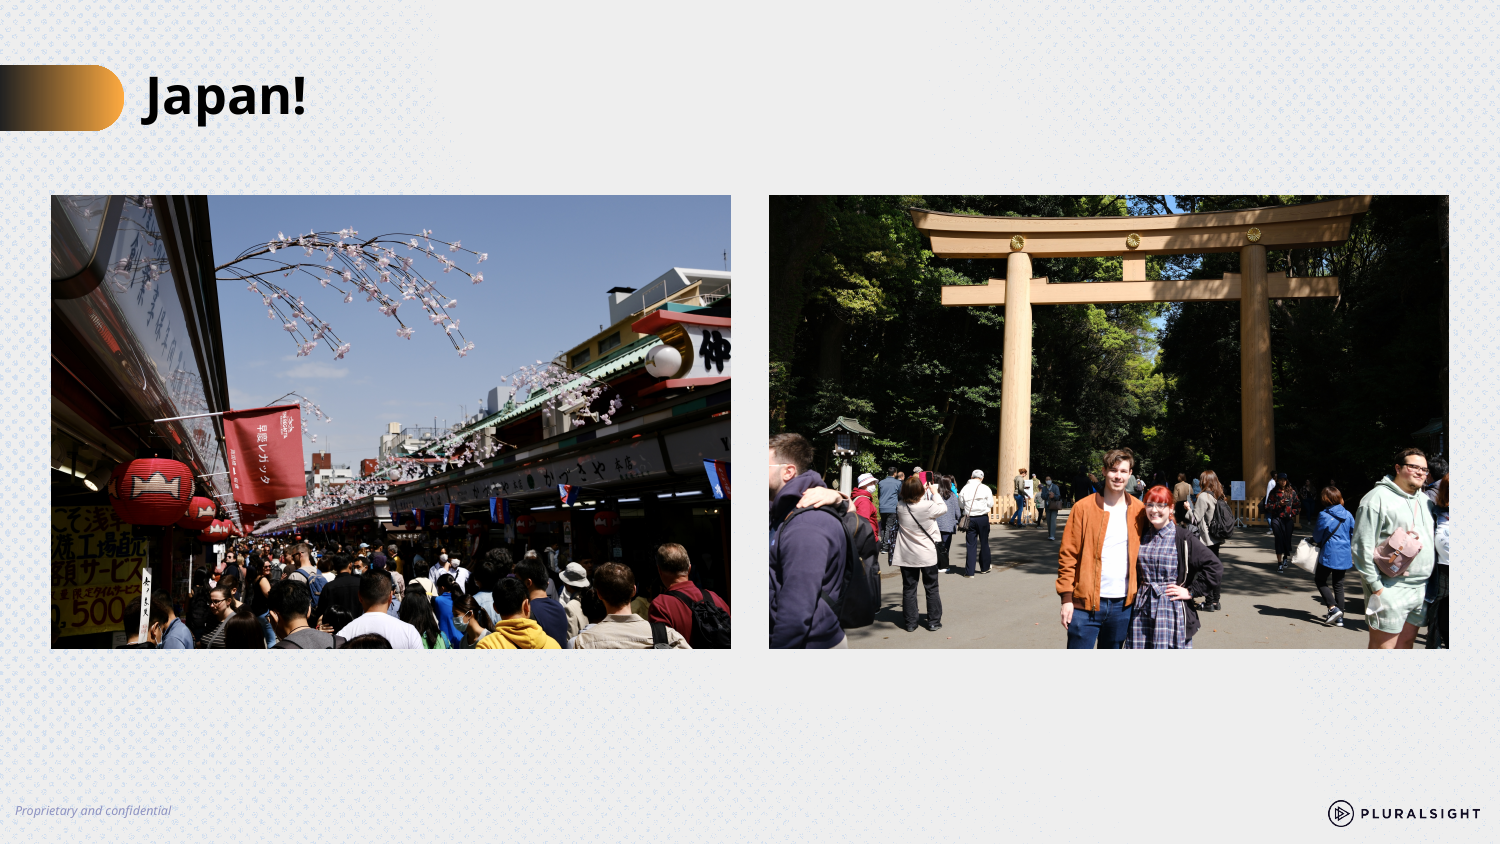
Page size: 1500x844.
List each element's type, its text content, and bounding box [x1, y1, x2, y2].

title Japan! [130, 55, 1425, 141]
picture [0, 0, 1500, 844]
